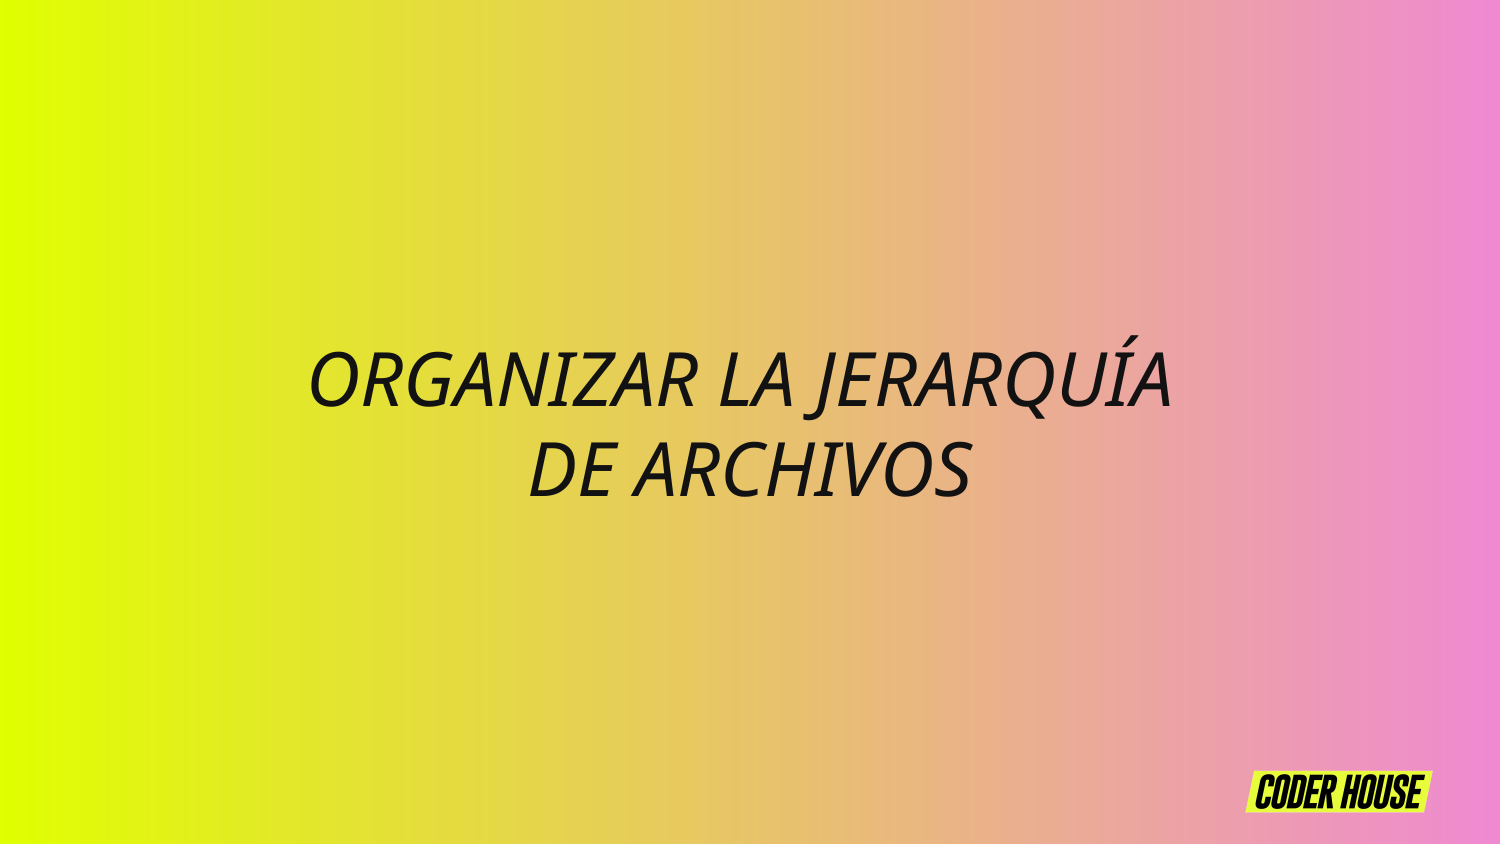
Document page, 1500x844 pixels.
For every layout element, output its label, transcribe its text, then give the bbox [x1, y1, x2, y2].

text_box ORGANIZAR LA JERARQUÍA DE ARCHIVOS [229, 340, 1271, 503]
picture [1241, 764, 1437, 819]
